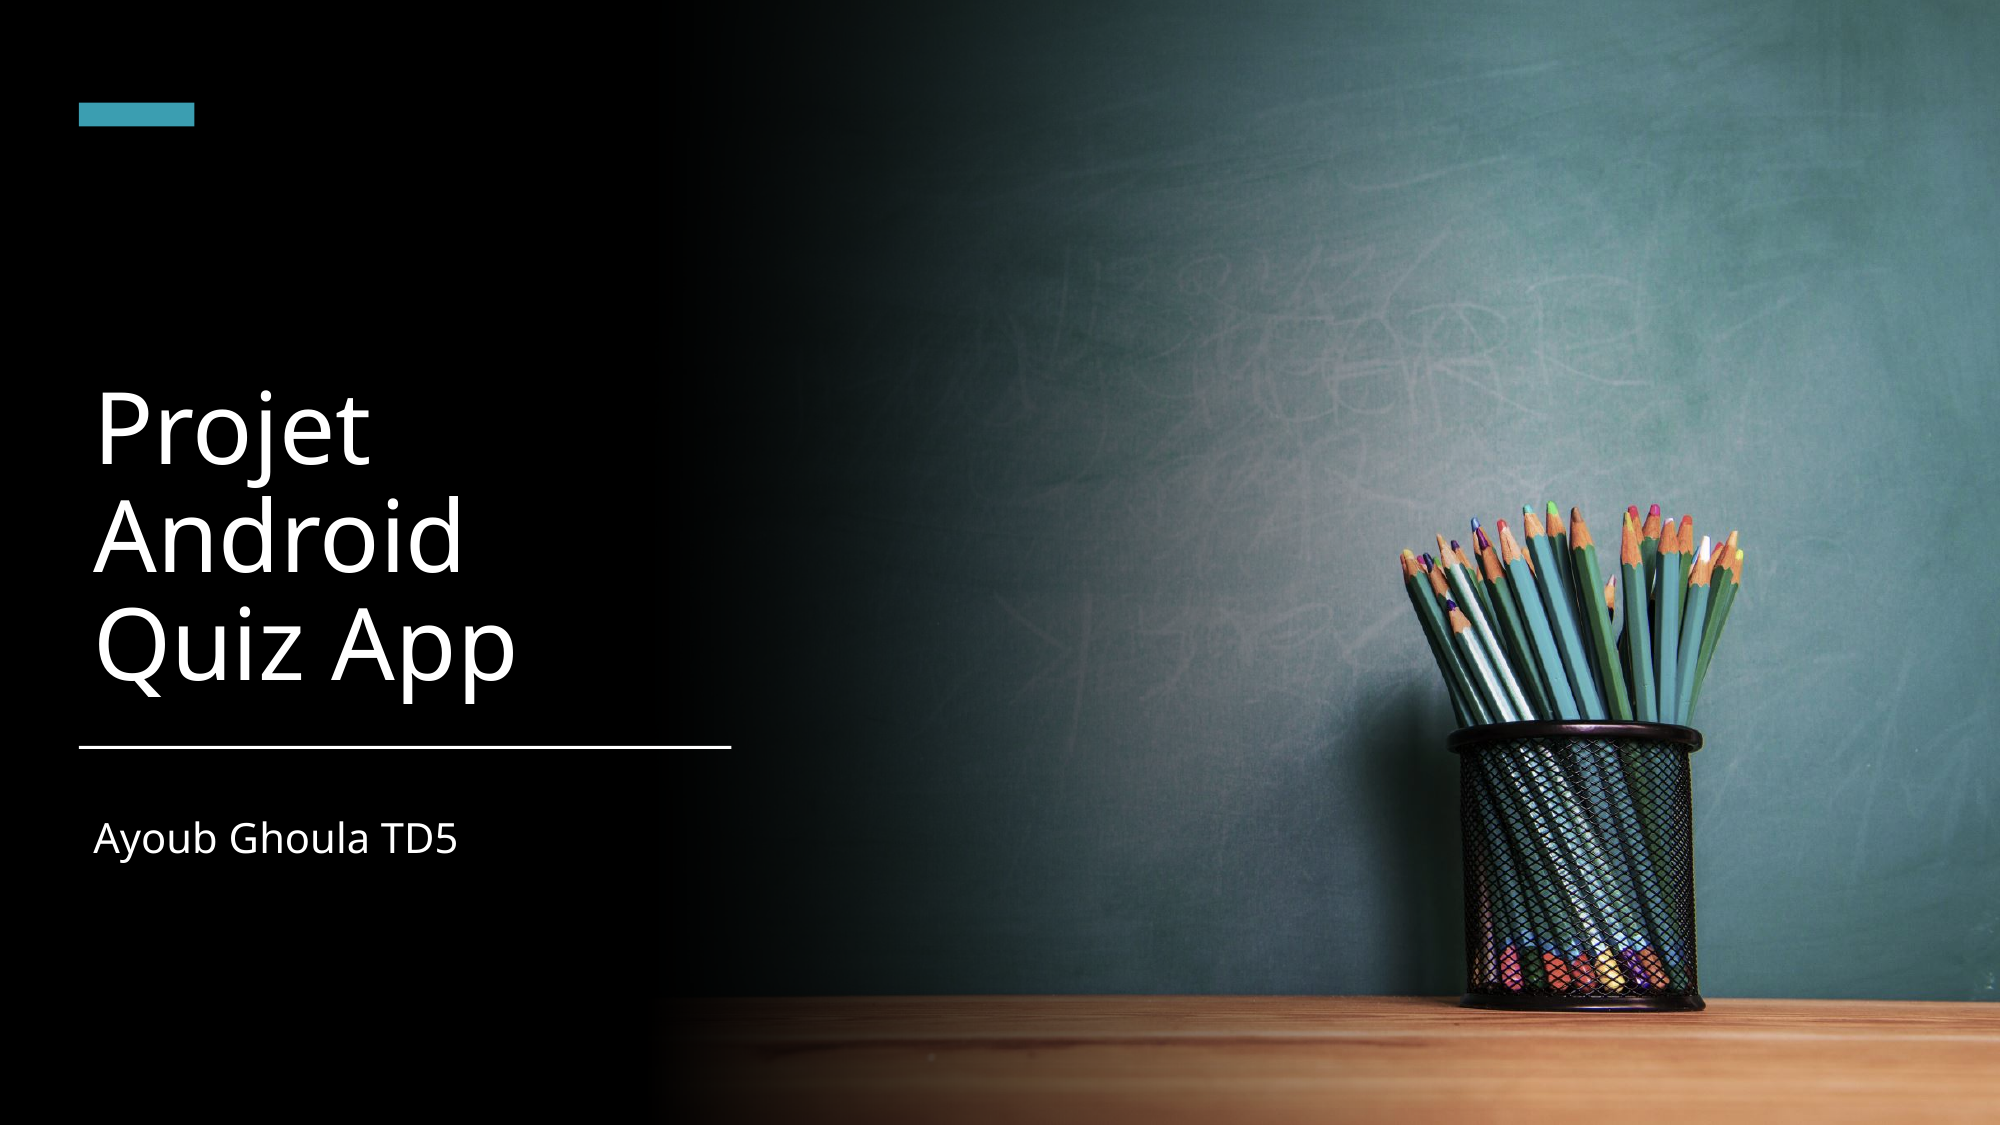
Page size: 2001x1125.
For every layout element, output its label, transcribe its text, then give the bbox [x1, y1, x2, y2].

picture [577, 0, 2000, 1125]
title Projet Android Quiz App [78, 184, 577, 710]
text_box [78, 102, 195, 128]
text_box [0, 0, 577, 1125]
text_box [78, 745, 577, 750]
subtitle Ayoub Ghoula TD5 [78, 799, 577, 998]
